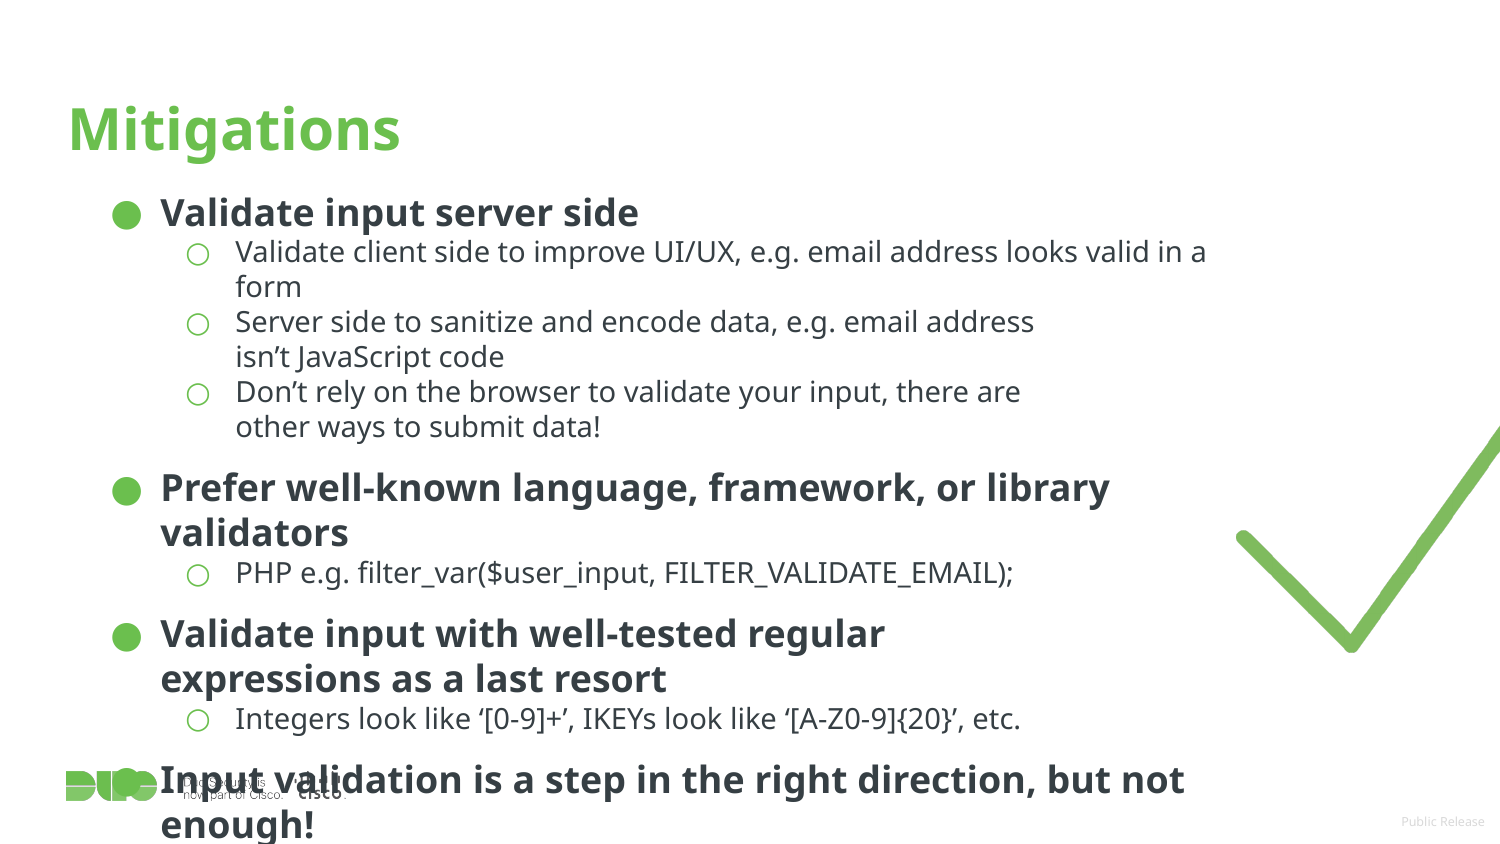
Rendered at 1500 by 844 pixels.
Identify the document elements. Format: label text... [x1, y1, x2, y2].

picture [66, 771, 157, 801]
picture [184, 783, 346, 801]
picture [1236, 255, 1500, 653]
title Mitigations [52, 77, 1379, 197]
subtitle Validate input server side Validate client side to improve UI/UX, e.g. email address looks valid in a form Server side to sanitize and encode data, e.g. email address isn’t JavaScript code Don’t rely on the browser to validate your input, there are other ways to submit data! Prefer well-known language, framework, or library validators PHP e.g. filter_var($user_input, FILTER_VALIDATE_EMAIL); Validate input with well-tested regular expressions as a last resort Integers look like ‘[0-9]+’, IKEYs look like ‘[A-Z0-9]{20}’, etc. Input validation is a step in the right direction, but not enough! [70, 173, 1289, 783]
